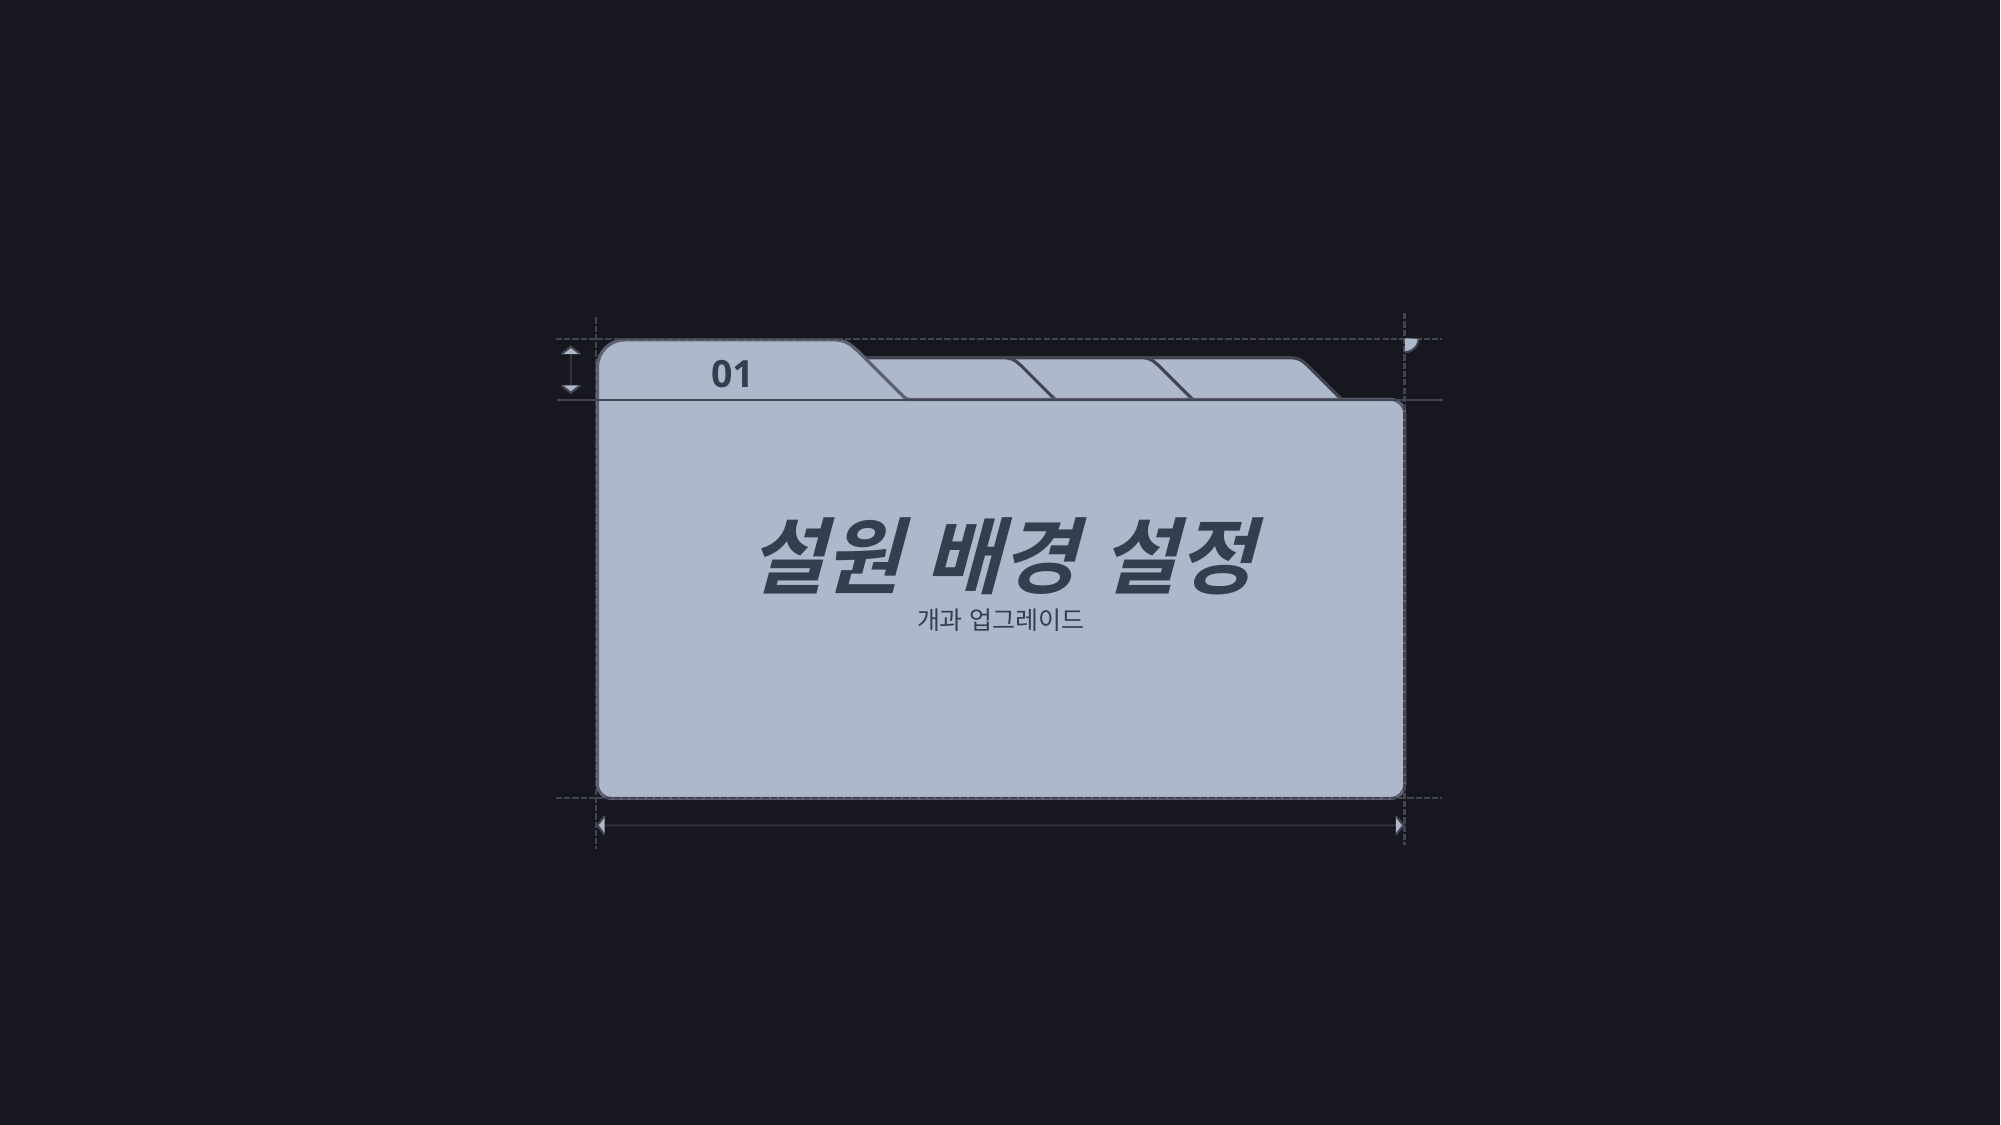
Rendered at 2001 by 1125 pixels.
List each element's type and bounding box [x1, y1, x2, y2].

text_box [555, 313, 1443, 849]
